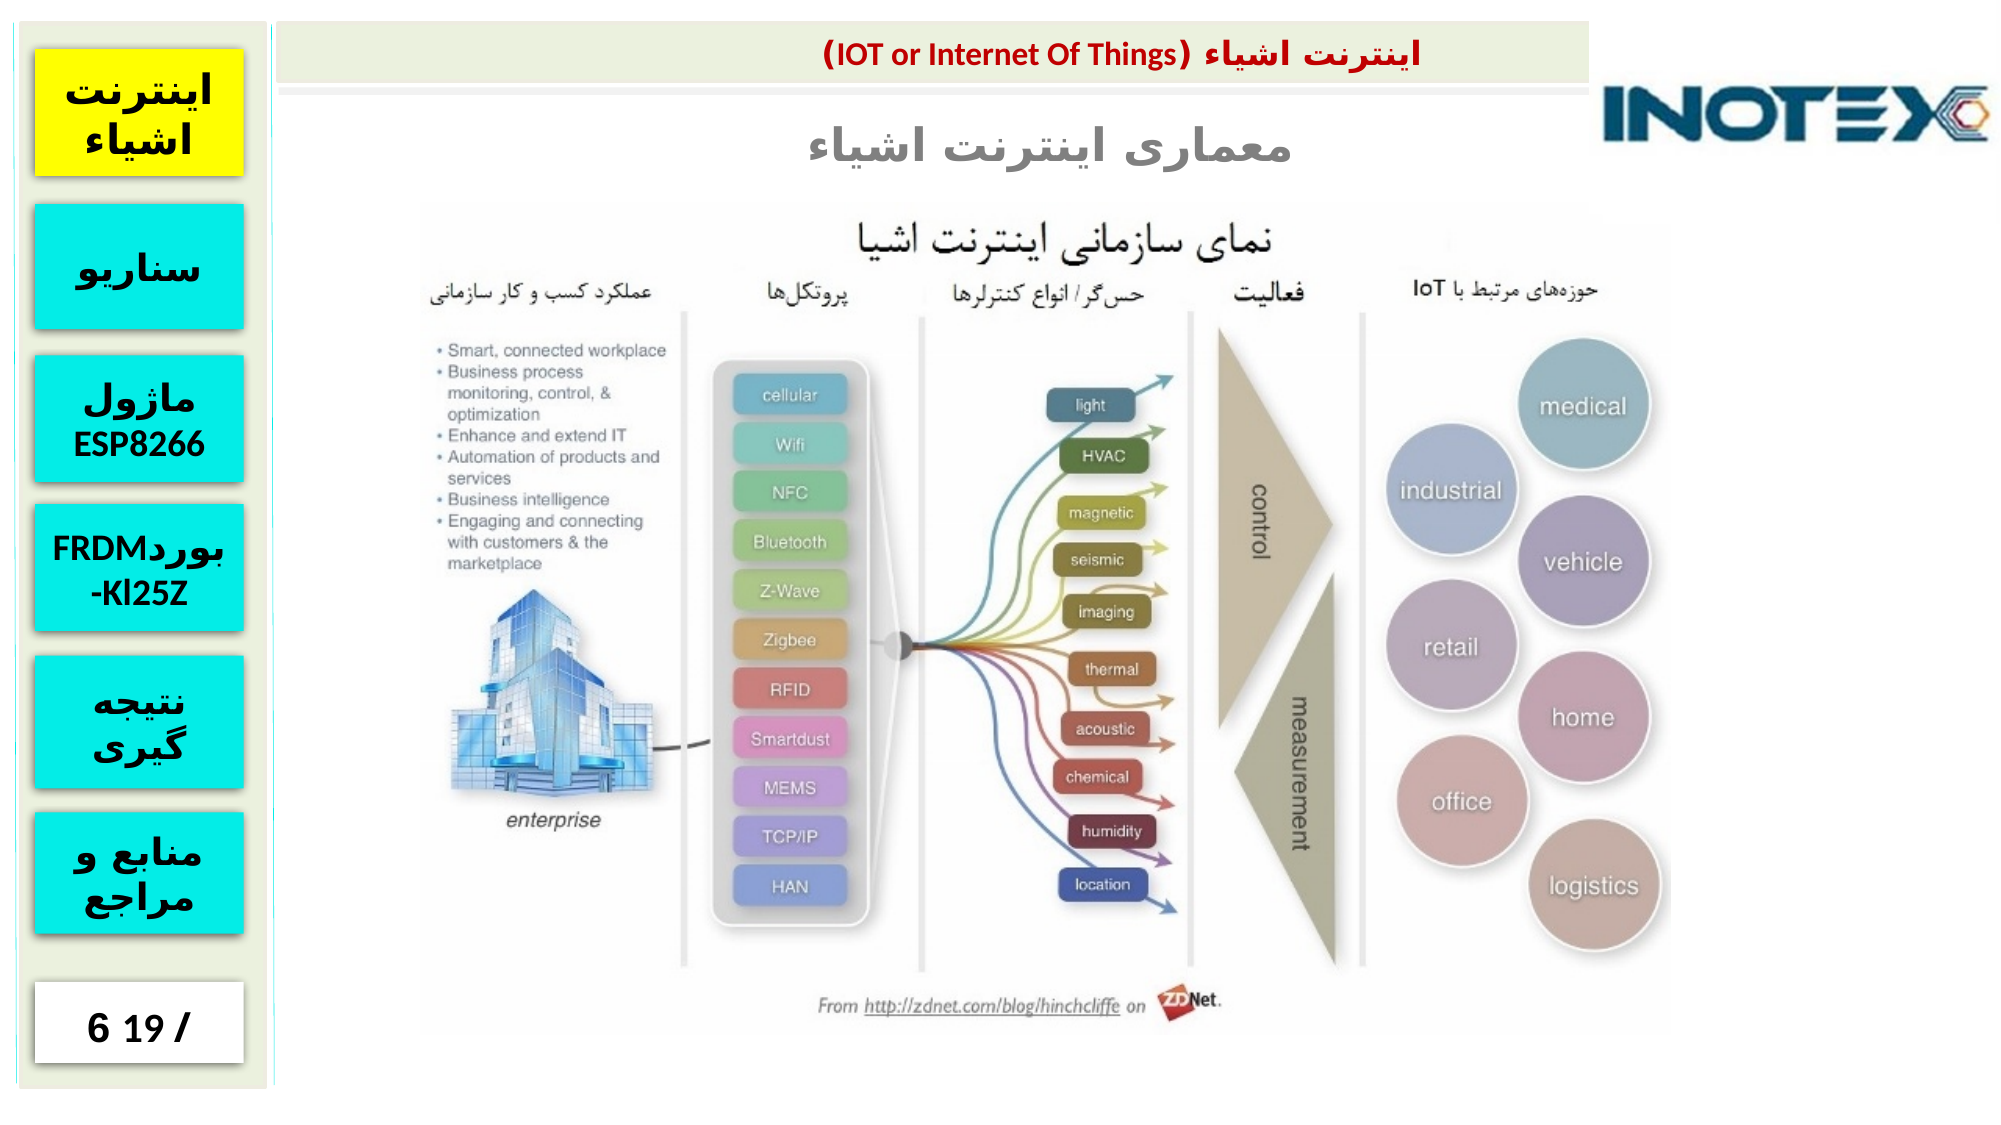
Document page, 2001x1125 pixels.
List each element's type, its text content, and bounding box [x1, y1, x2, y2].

text_box [270, 24, 275, 1086]
text_box ماژول ESP8266 [35, 355, 244, 482]
text_box اینترنت اشیاء [35, 49, 244, 176]
text_box بوردFRDM-Kl25Z [35, 504, 244, 631]
text_box سناریو [35, 204, 244, 330]
text_box <number> 19 / [57, 993, 232, 1108]
text_box اینترنت اشیاء (IOT or Internet Of Things) [276, 21, 1583, 83]
text_box منابع و مراجع [35, 812, 244, 934]
picture [420, 0, 2000, 1036]
text_box [19, 21, 267, 1089]
text_box معماری اینترنت اشیاء [708, 104, 1393, 175]
text_box [35, 981, 244, 1063]
text_box نتیجه گیری [35, 655, 244, 789]
text_box [12, 22, 18, 1084]
